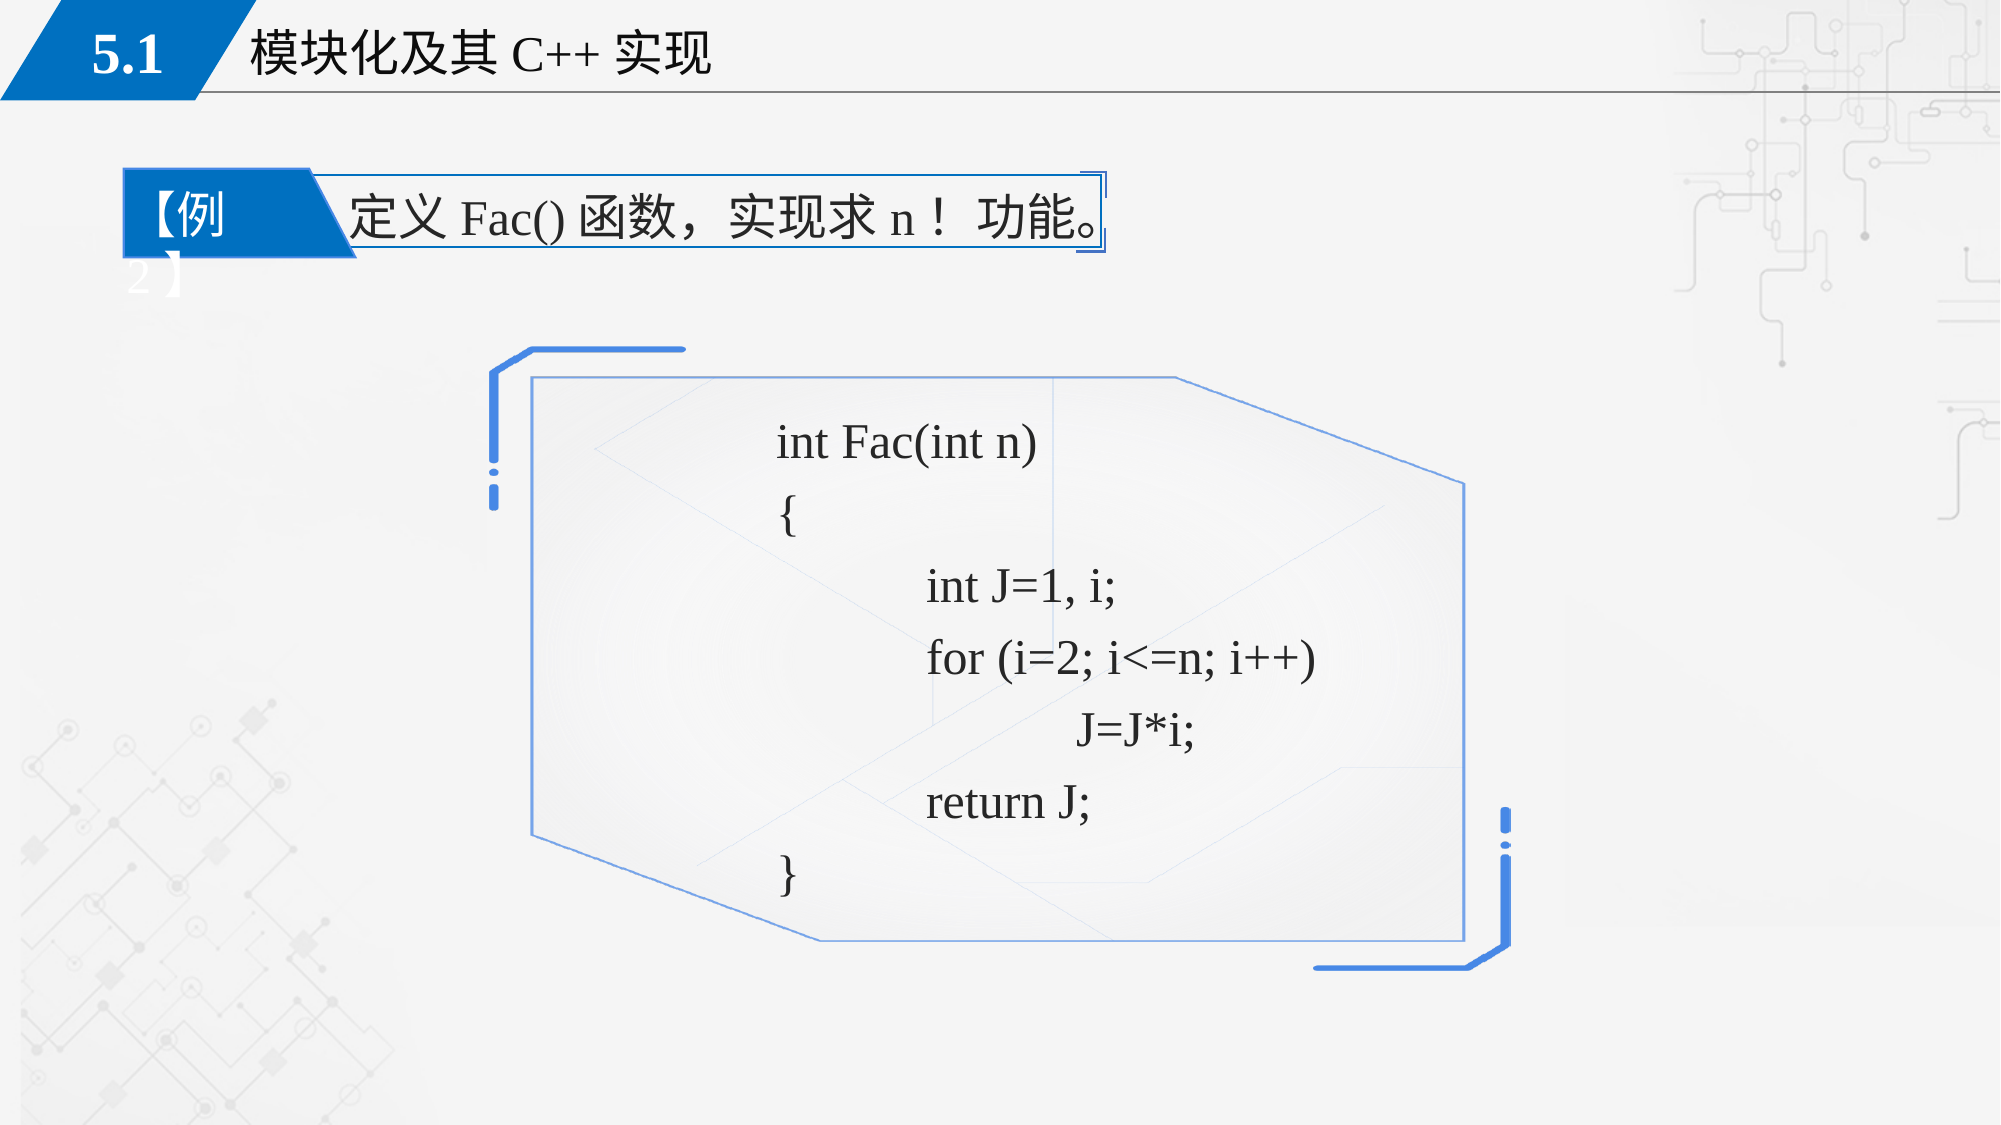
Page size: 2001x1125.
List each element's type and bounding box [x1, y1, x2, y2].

text_box [489, 346, 1511, 1005]
picture [0, 0, 2001, 1125]
picture [0, 0, 60, 98]
text_box [111, 168, 1208, 258]
